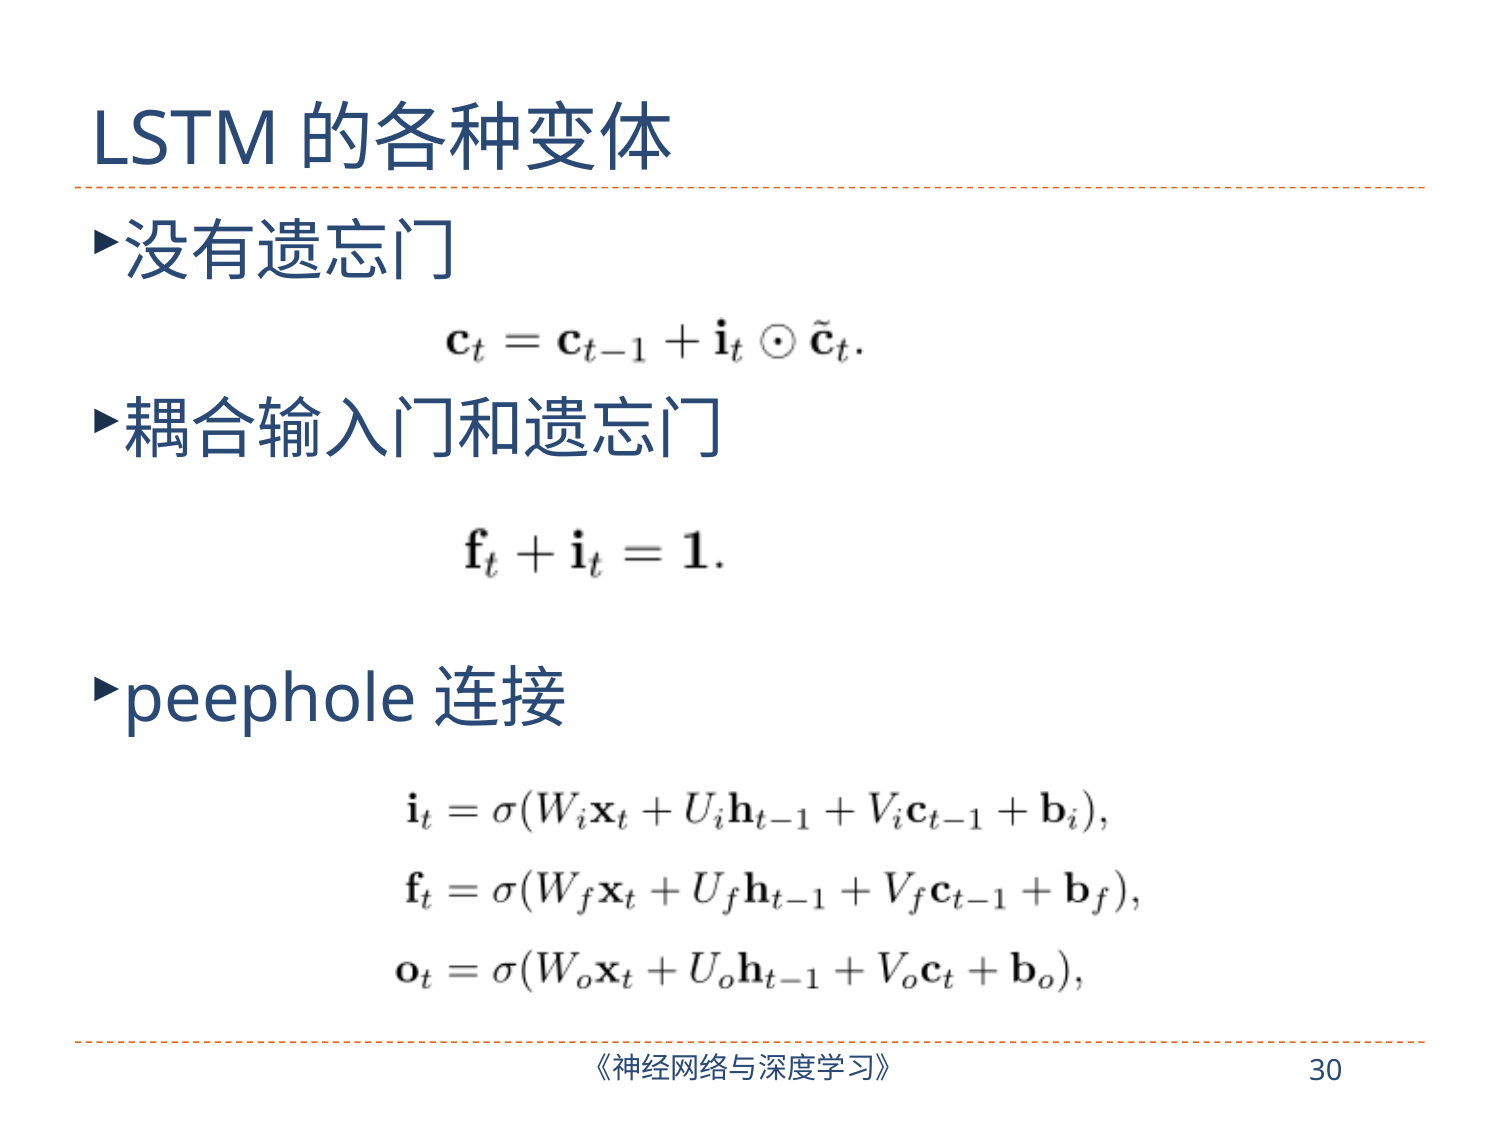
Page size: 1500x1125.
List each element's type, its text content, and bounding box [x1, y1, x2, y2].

picture [392, 766, 1152, 1011]
picture [432, 293, 889, 382]
list 没有遗忘门 耦合输入门和遗忘门 peephole连接 [75, 200, 1425, 1010]
title LSTM的各种变体 [75, 24, 1425, 188]
picture [432, 499, 761, 601]
